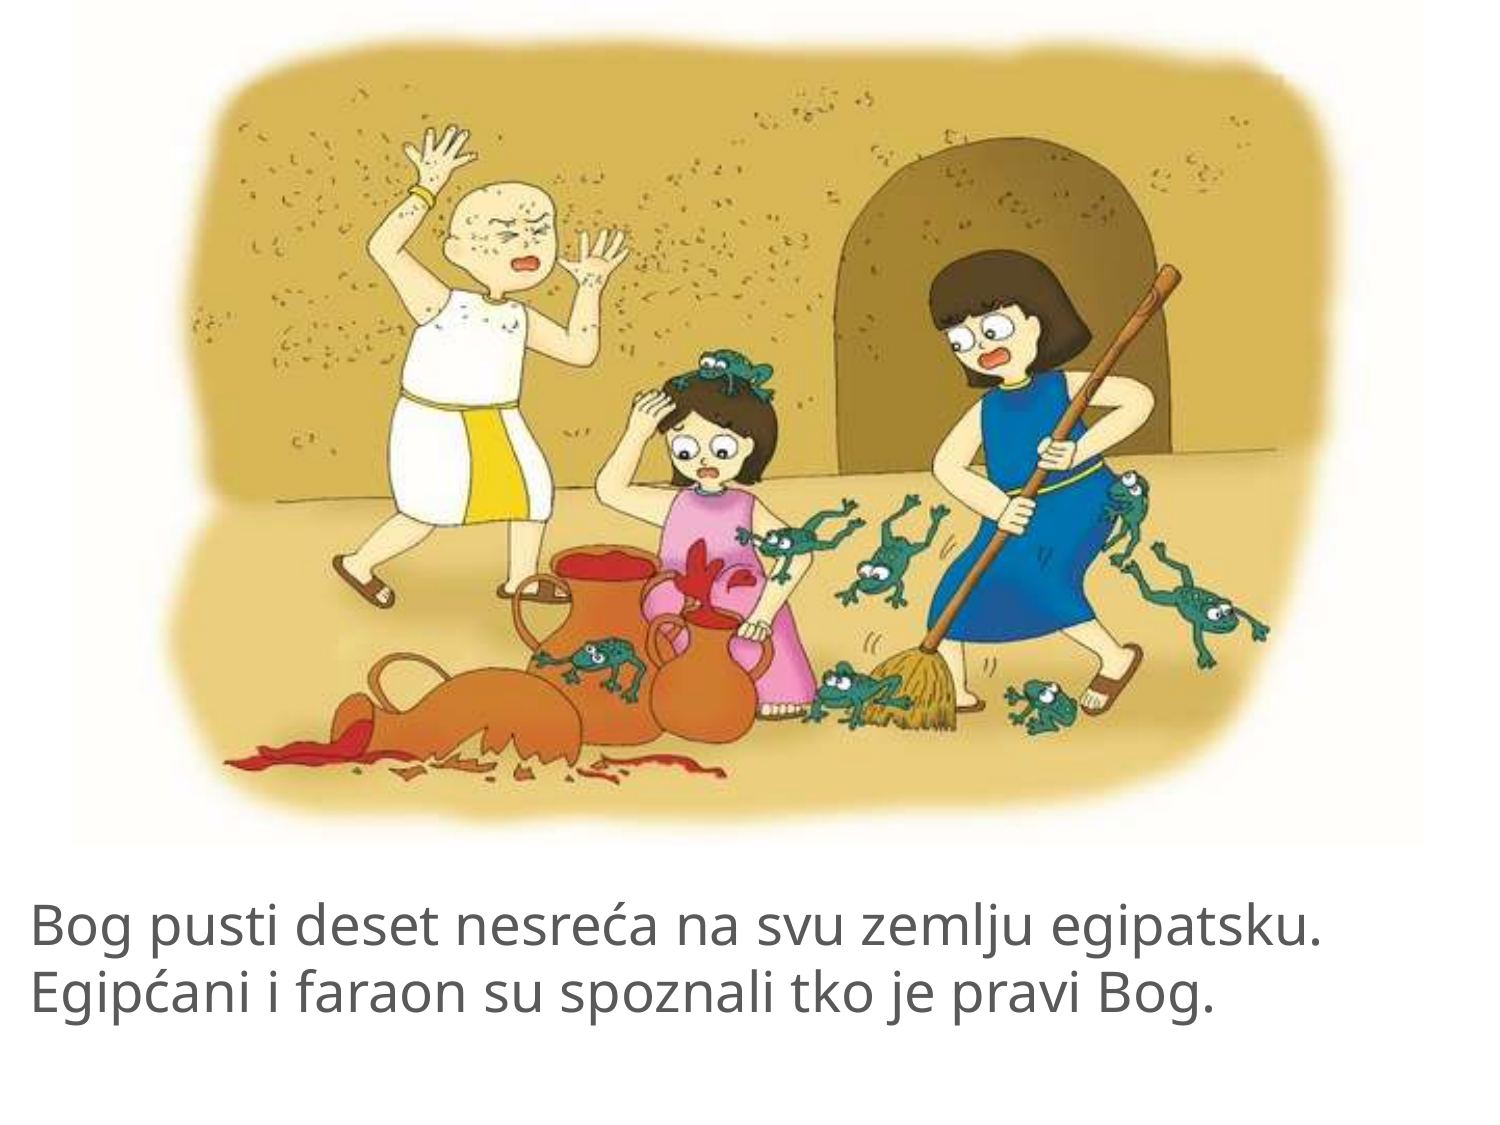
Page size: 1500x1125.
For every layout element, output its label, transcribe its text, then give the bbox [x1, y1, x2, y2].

picture [73, 0, 1425, 847]
text_box Bog pusti deset nesreća na svu zemlju egipatsku. Egipćani i faraon su spoznali tko je pravi Bog. [14, 881, 1500, 1032]
